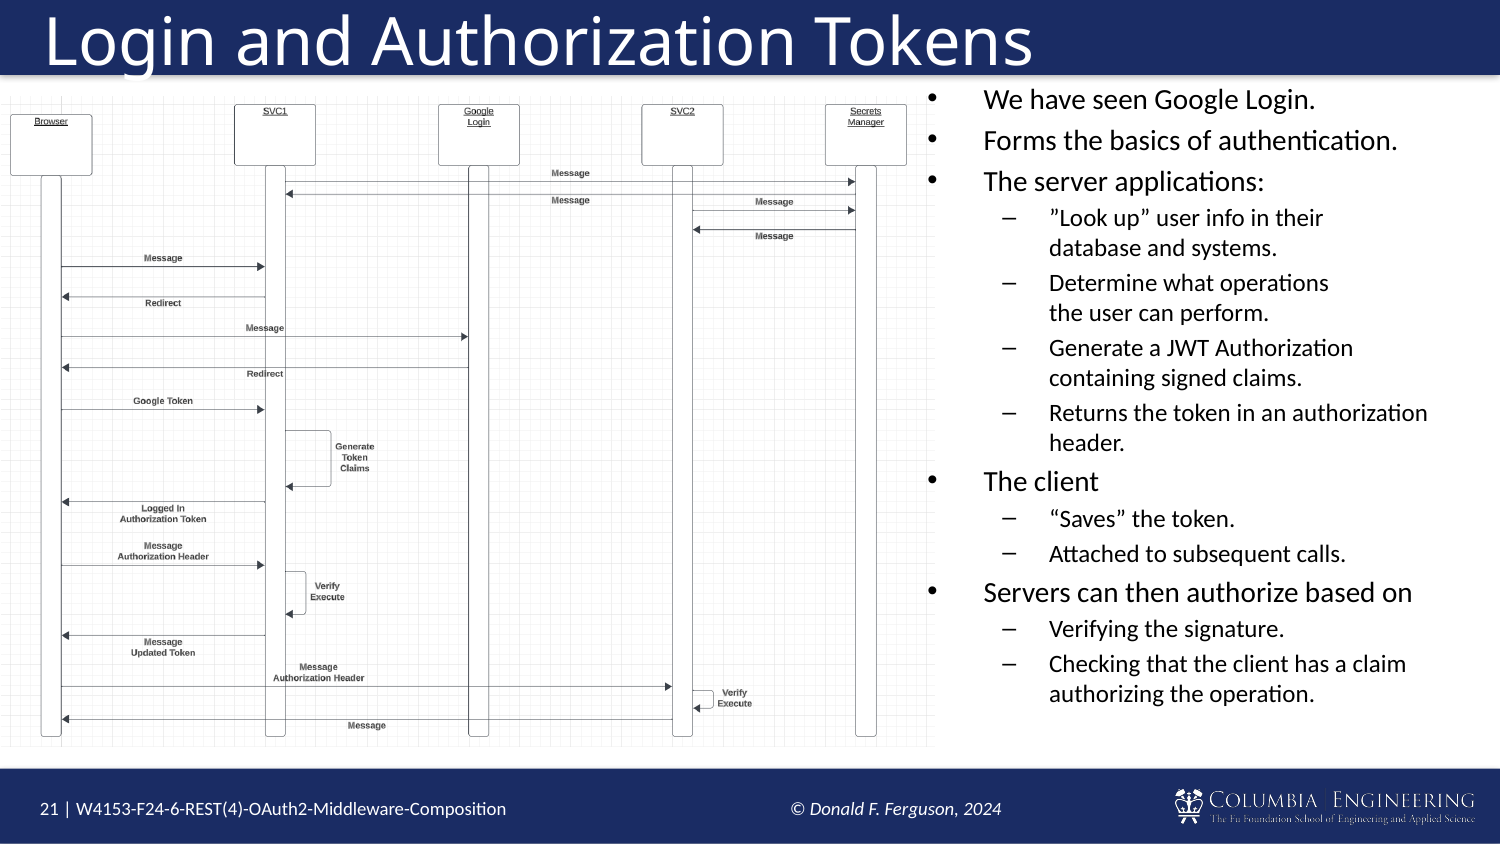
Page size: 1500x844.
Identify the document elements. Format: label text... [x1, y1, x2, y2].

list We have seen Google Login. Forms the basics of authentication. The server applications: ”Look up” user info in their database and systems. Determine what operations the user can perform. Generate a JWT Authorization containing signed claims. Returns the token in an authorization header. The client “Saves” the token. Attached to subsequent calls. Servers can then authorize based on Verifying the signature. Checking that the client has a claim authorizing the operation. [912, 72, 1482, 760]
picture [1, 96, 935, 747]
title Login and Authorization Tokens [28, 0, 1450, 73]
